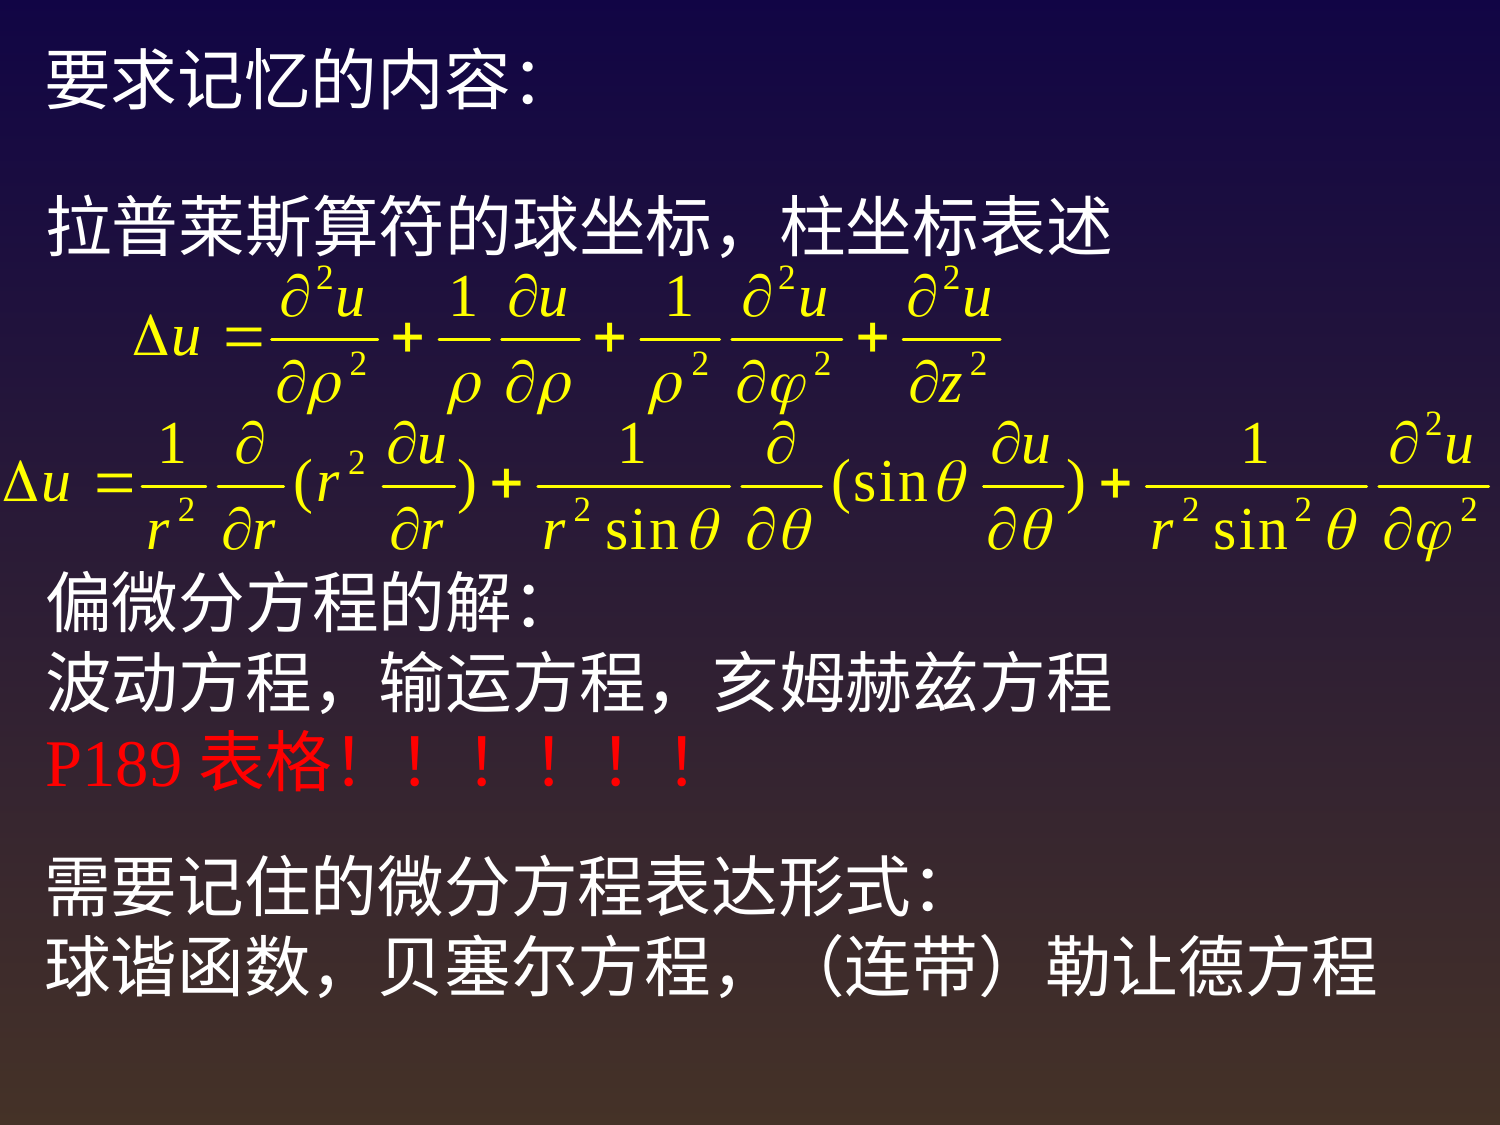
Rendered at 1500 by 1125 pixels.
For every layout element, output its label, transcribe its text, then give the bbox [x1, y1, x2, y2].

text_box 拉普莱斯算符的球坐标，柱坐标表述 [30, 177, 1295, 272]
text_box 需要记住的微分方程表达形式： 球谐函数，贝塞尔方程，（连带）勒让德方程 [29, 837, 1423, 1013]
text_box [0, 394, 1500, 570]
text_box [122, 248, 1012, 394]
text_box 要求记忆的内容： [29, 30, 656, 126]
text_box 偏微分方程的解： 波动方程，输运方程，亥姆赫兹方程 P189表格！！！！！！ [30, 570, 1295, 808]
